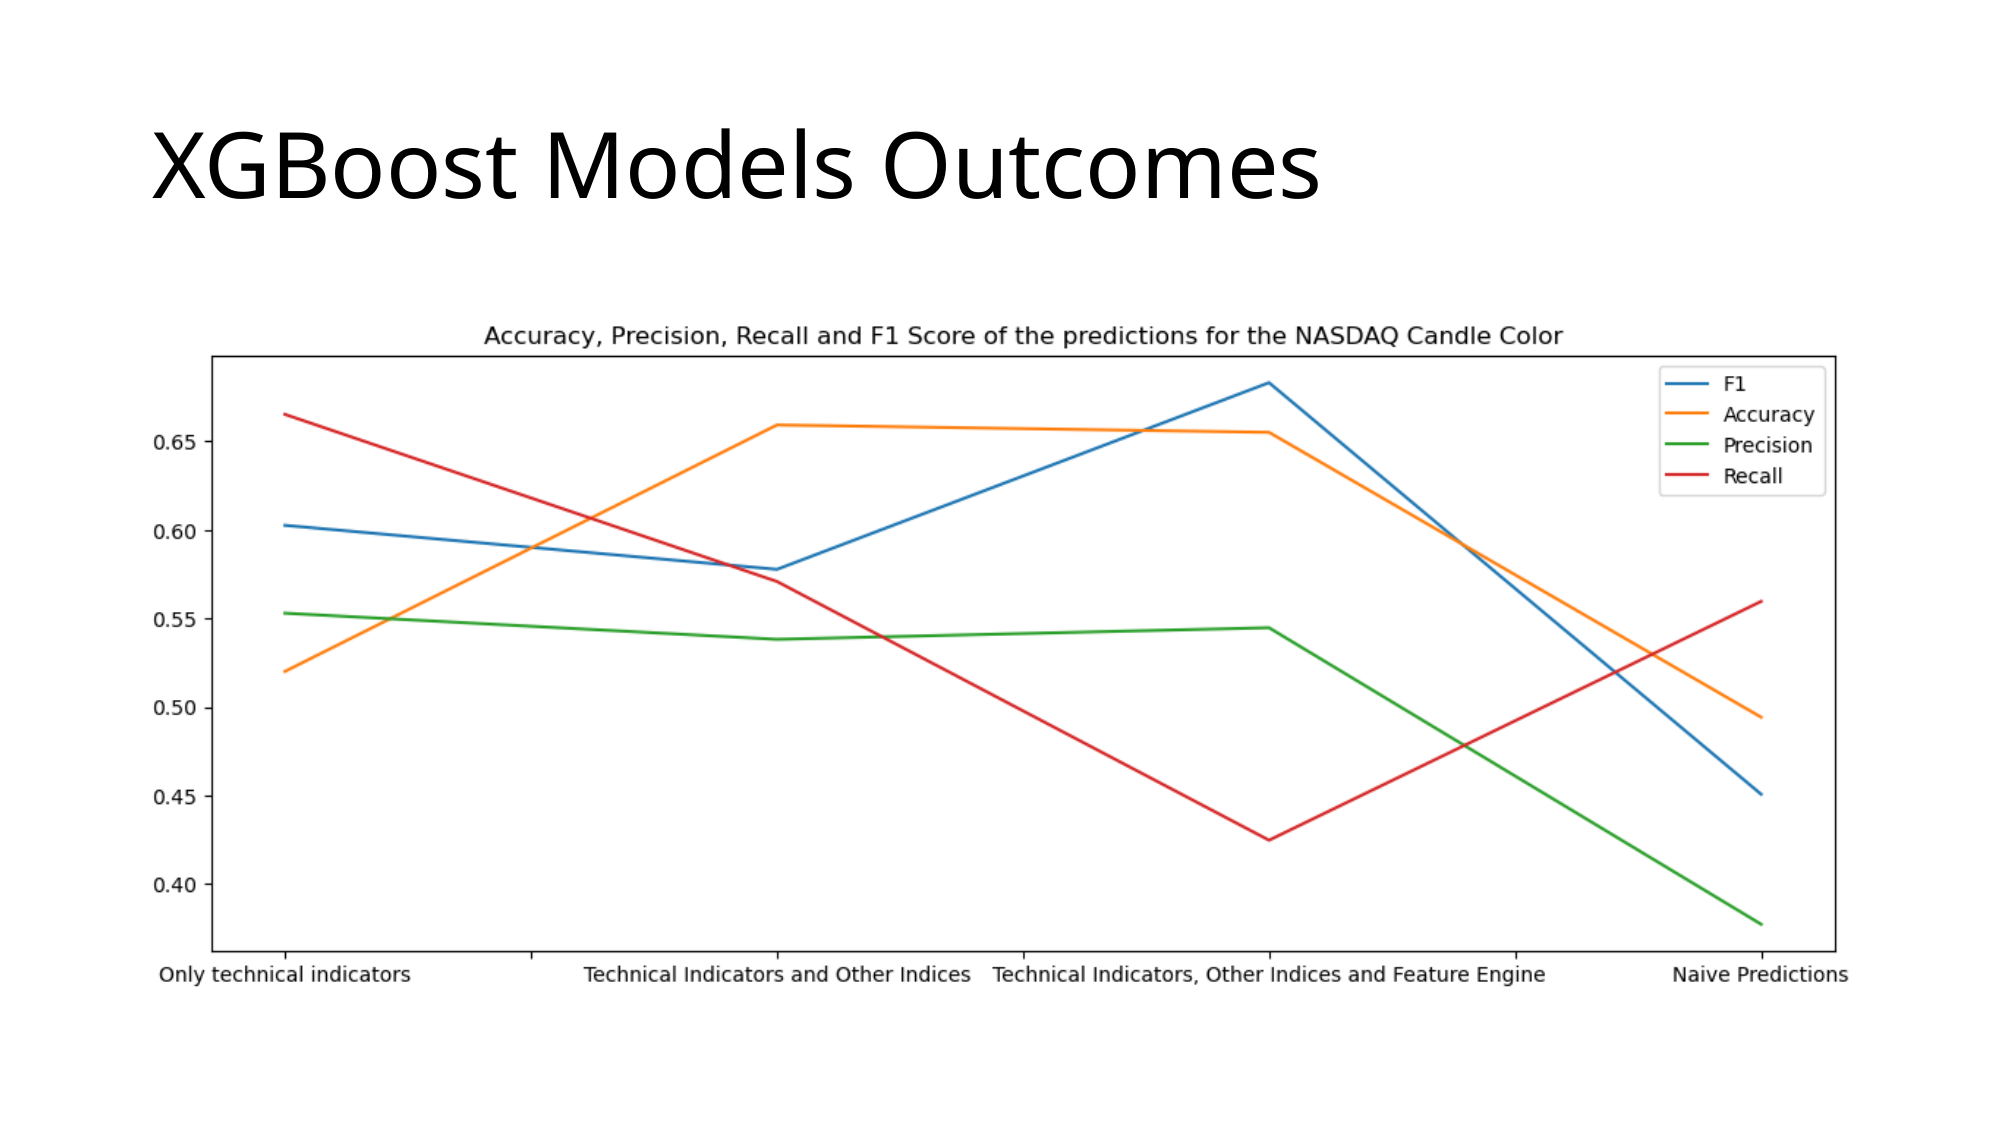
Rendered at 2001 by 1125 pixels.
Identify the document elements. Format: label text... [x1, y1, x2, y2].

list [137, 312, 1863, 1001]
title XGBoost Models Outcomes [137, 59, 1863, 278]
